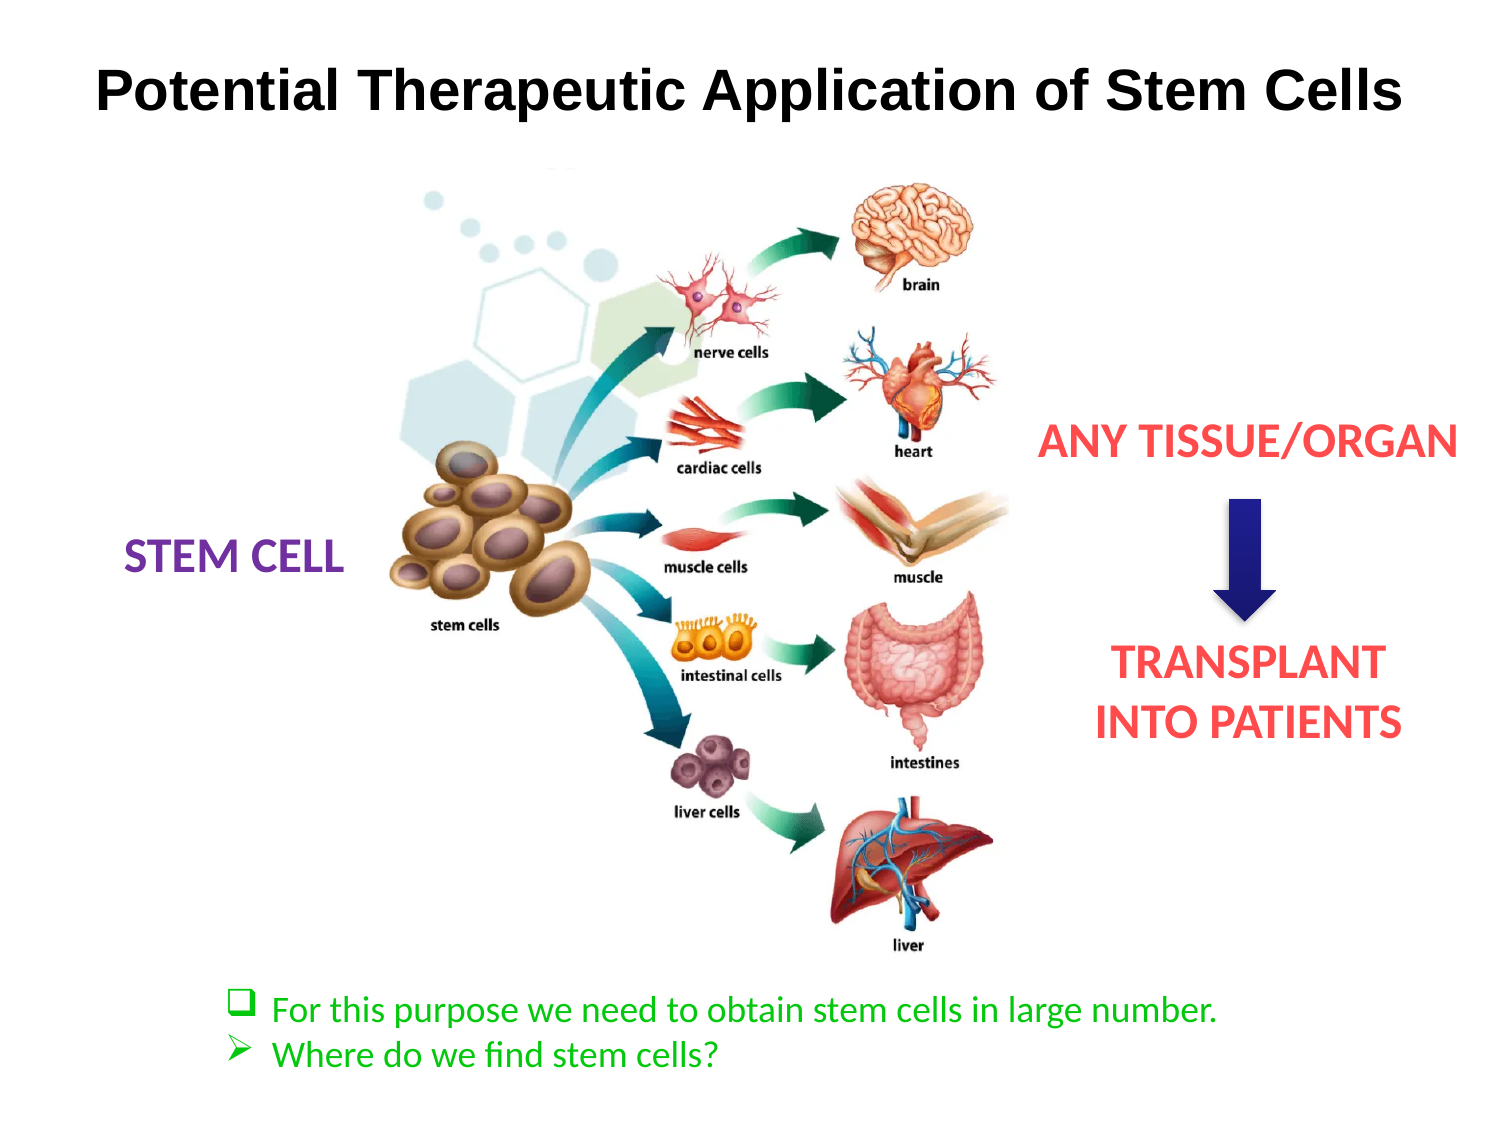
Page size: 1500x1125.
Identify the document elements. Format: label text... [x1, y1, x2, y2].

text_box For this purpose we need to obtain stem cells in large number. Where do we find stem cells? [210, 977, 1243, 1083]
text_box STEM CELL [108, 515, 360, 591]
text_box [1213, 499, 1277, 622]
text_box ANY TISSUE/ORGAN [1023, 400, 1475, 476]
text_box TRANSPLANT INTO PATIENTS [1072, 621, 1425, 757]
title Potential Therapeutic Application of Stem Cells [0, 28, 1500, 145]
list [387, 168, 1010, 957]
